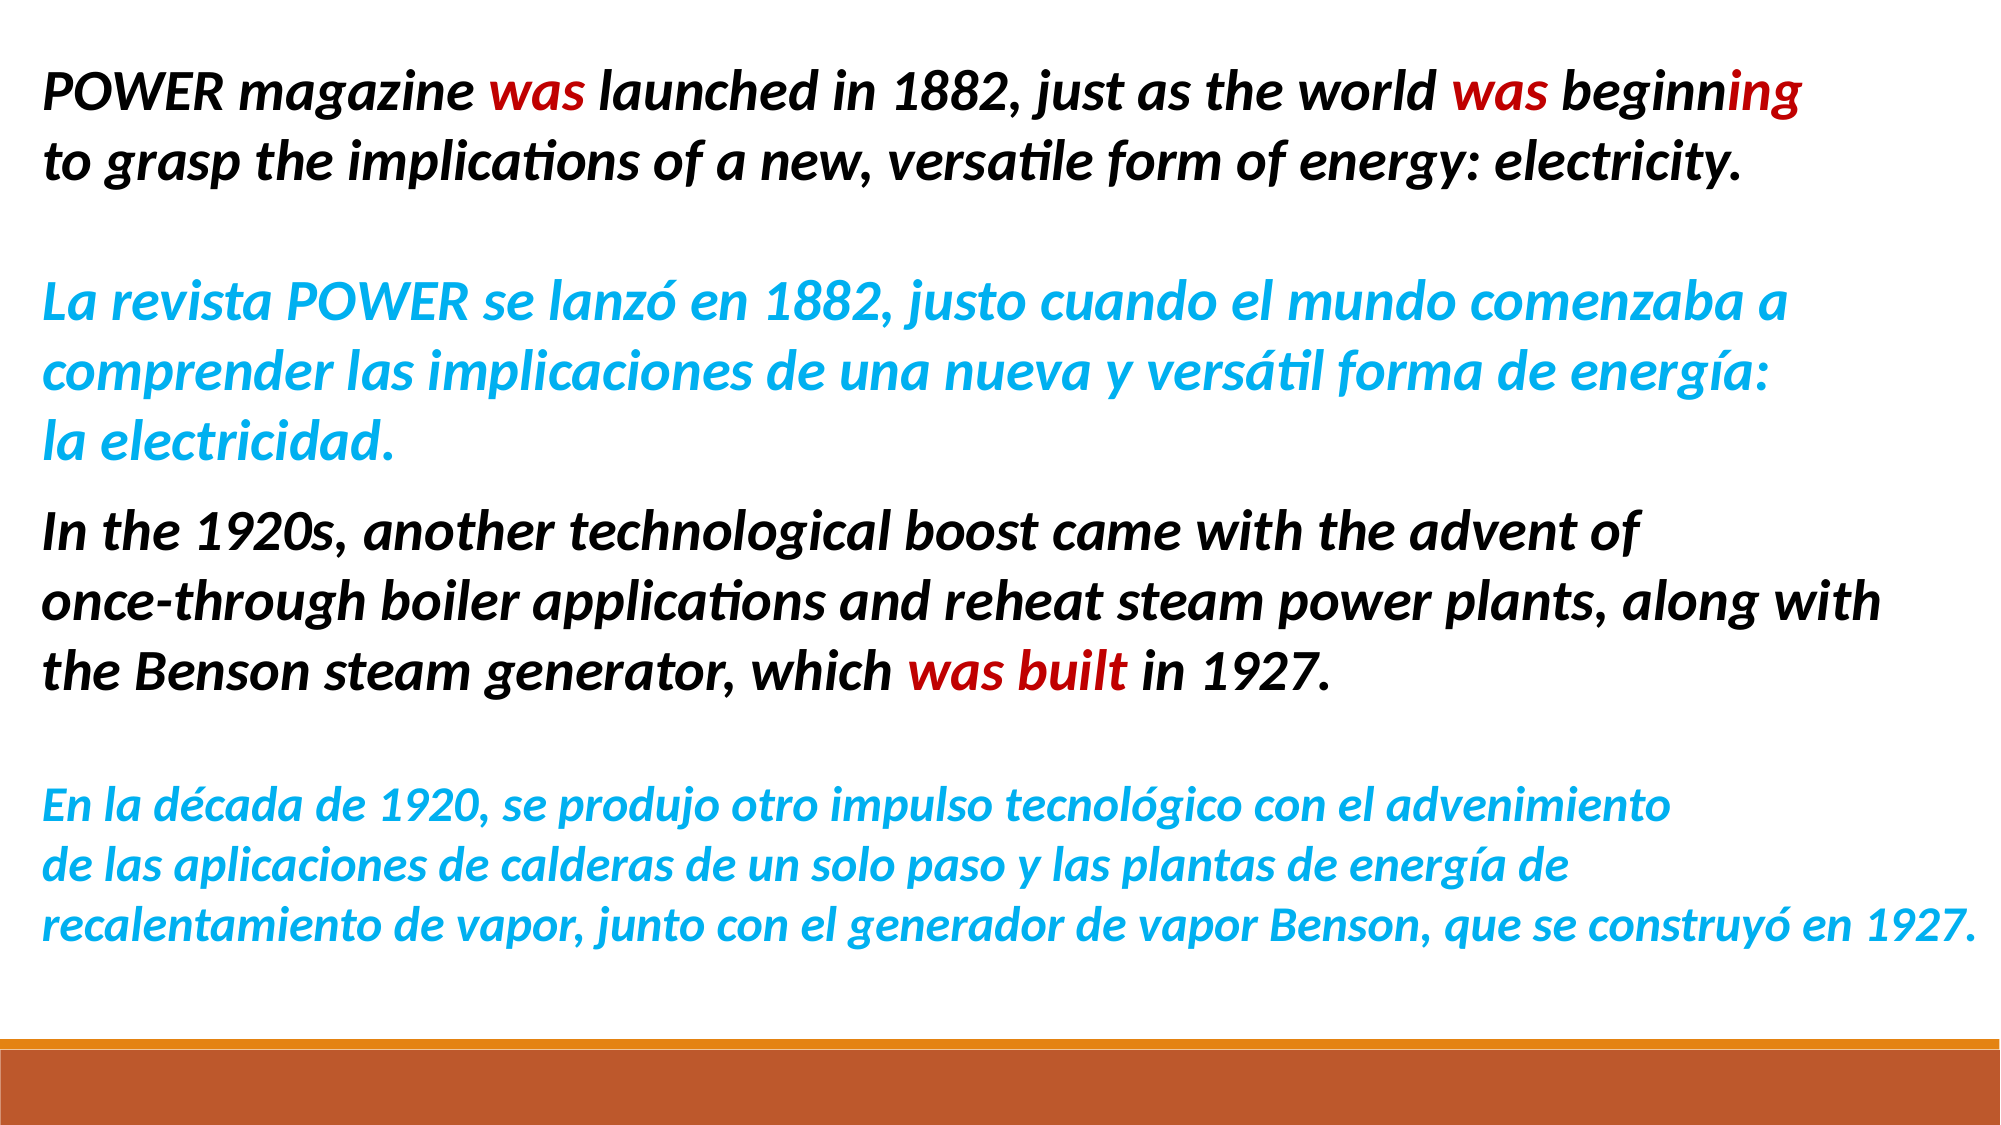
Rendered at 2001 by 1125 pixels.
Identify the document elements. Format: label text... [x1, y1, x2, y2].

text_box In the 1920s, another technological boost came with the advent of once-through boiler applications and reheat steam power plants, along with the Benson steam generator, which was built in 1927. En la década de 1920, se produjo otro impulso tecnológico con el advenimiento de las aplicaciones de calderas de un solo paso y las plantas de energía de recalentamiento de vapor, junto con el generador de vapor Benson, que se construyó en 1927. [27, 484, 1995, 960]
text_box POWER magazine was launched in 1882, just as the world was beginning to grasp the implications of a new, versatile form of energy: electricity. La revista POWER se lanzó en 1882, justo cuando el mundo comenzaba a comprender las implicaciones de una nueva y versátil forma de energía: la electricidad. [27, 45, 1832, 480]
